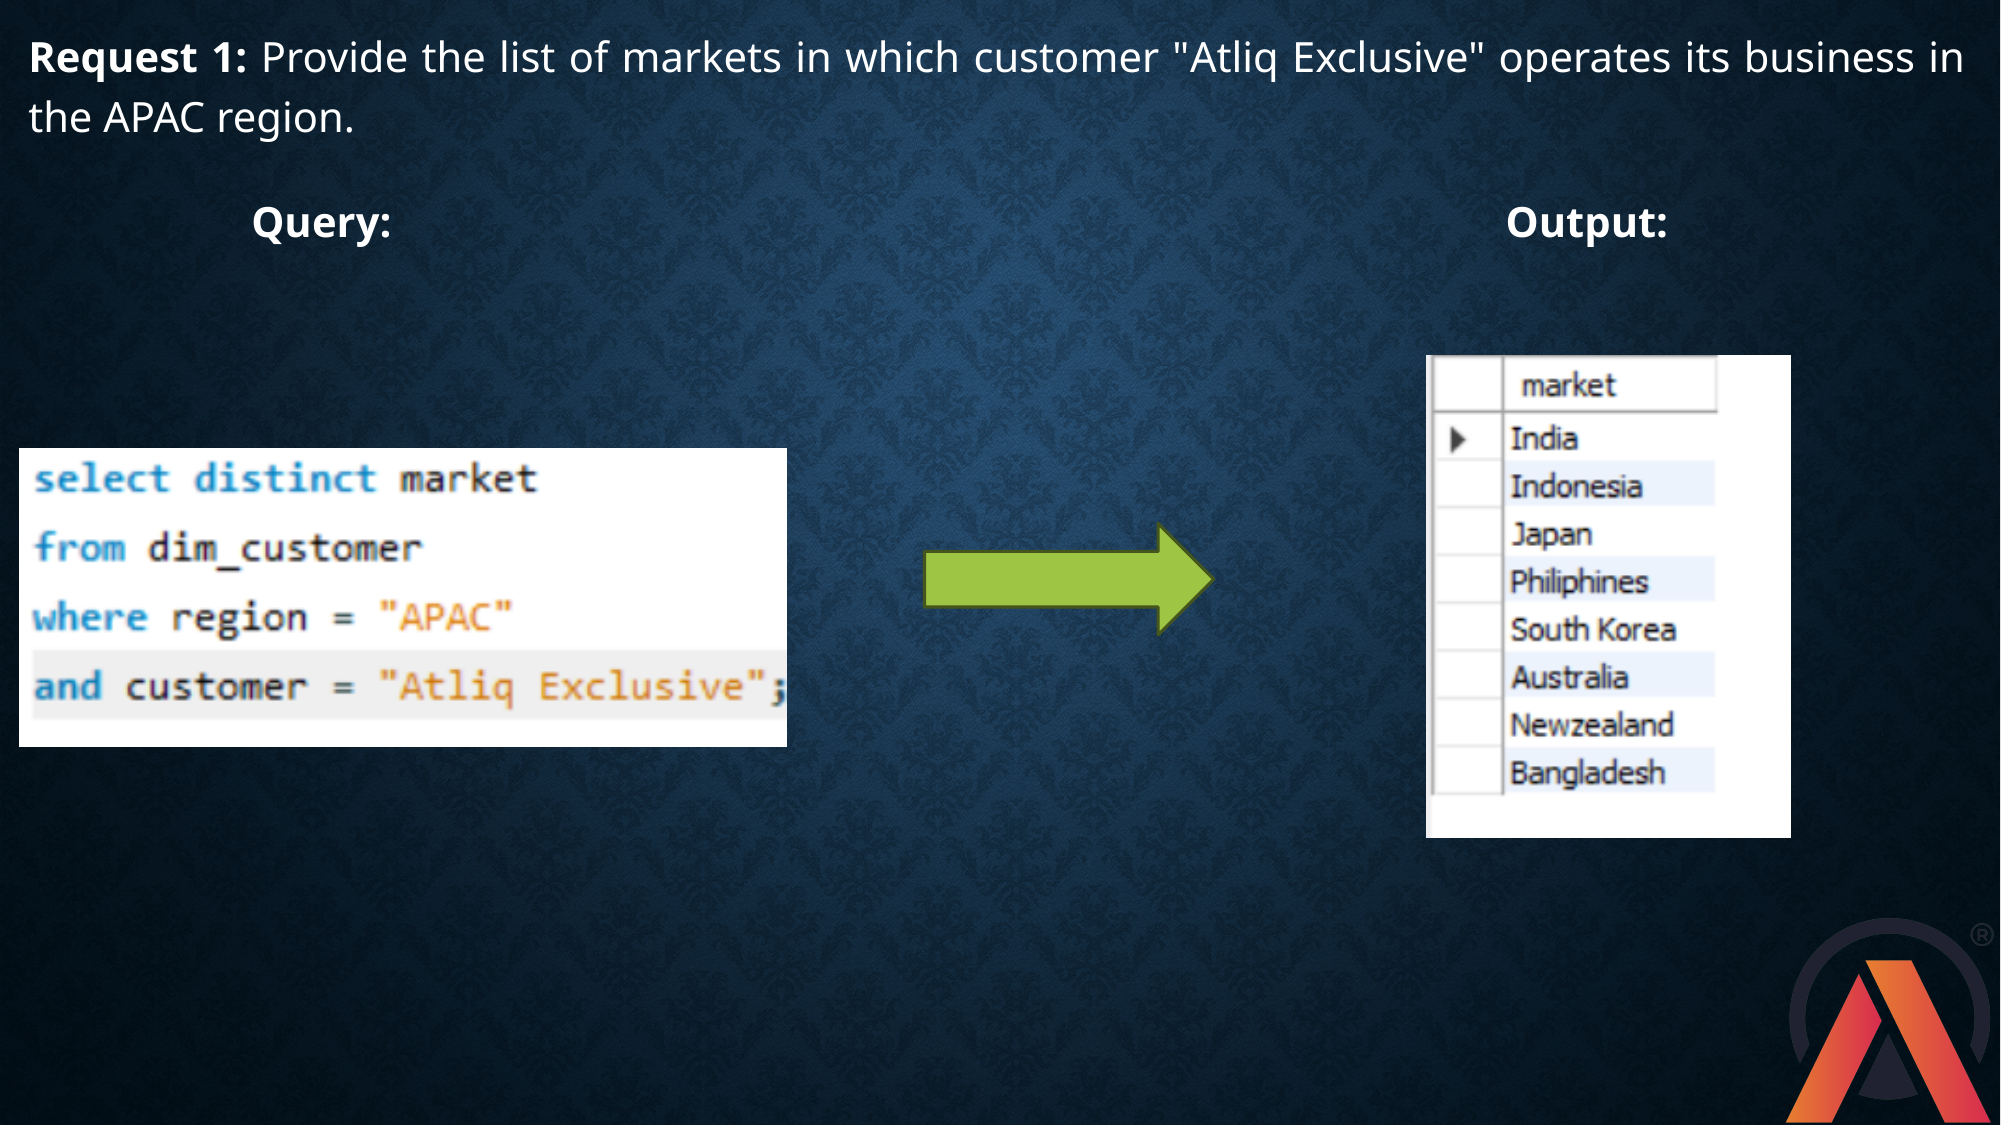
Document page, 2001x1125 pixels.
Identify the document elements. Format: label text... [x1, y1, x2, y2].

text_box [922, 522, 1215, 637]
picture [1426, 354, 1792, 838]
text_box Query: [236, 188, 407, 253]
list Request 1: Provide the list of markets in which customer "Atliq Exclusive" operates its business in the APAC region. [13, 13, 1981, 174]
picture [18, 448, 787, 747]
picture [1782, 912, 2000, 1125]
text_box Output: [1490, 188, 1684, 253]
